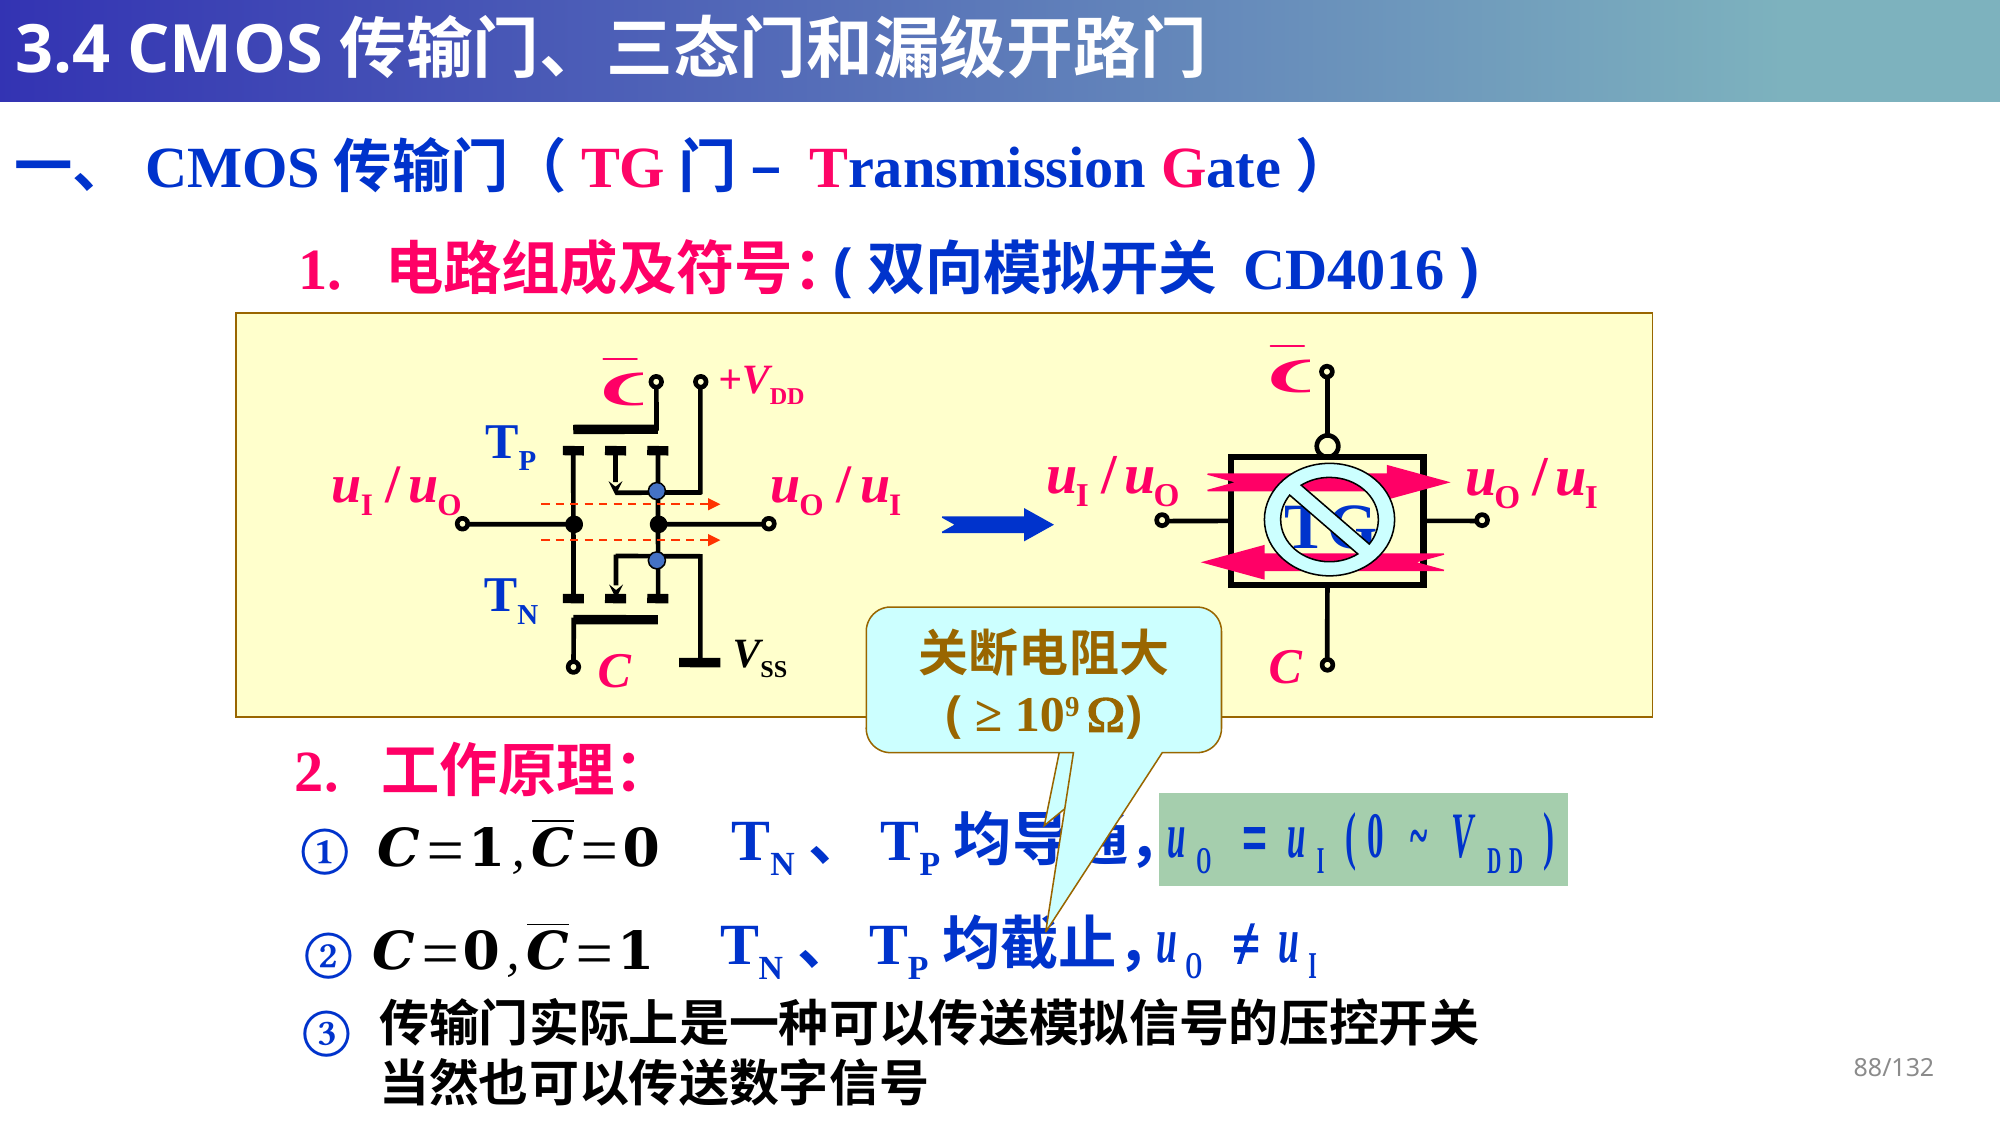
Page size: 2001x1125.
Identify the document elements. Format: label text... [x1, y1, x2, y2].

text_box 1. 电路组成及符号： [283, 223, 932, 309]
text_box ③ [287, 986, 368, 1072]
text_box (双向模拟开关 CD4016 ) [932, 223, 1585, 309]
text_box TN、TP均导通， [716, 795, 1064, 890]
text_box 关断电阻大 ( ≥ 109 ) [866, 607, 1222, 933]
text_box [1147, 897, 1364, 992]
text_box 导通电阻小(几百欧姆) [1044, 753, 1073, 826]
text_box ② [289, 908, 370, 986]
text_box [1158, 792, 1568, 886]
text_box 2. 工作原理： [280, 725, 688, 811]
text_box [1046, 335, 1598, 694]
text_box TN、TP均截止， [705, 898, 1147, 983]
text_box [331, 347, 902, 698]
title 3.4 CMOS传输门、三态门和漏级开路门 [0, 0, 2000, 102]
text_box [942, 509, 1046, 541]
text_box 传输门实际上是一种可以传送模拟信号的压控开关 当然也可以传送数字信号 [364, 983, 1781, 1119]
text_box ① [285, 804, 383, 889]
text_box [235, 313, 1653, 717]
text_box TN、TP均导通， [1074, 795, 1237, 890]
slide_number 88/132 [1797, 1038, 1950, 1099]
text_box 一、CMOS传输门（TG门 – Transmission Gate） [0, 121, 2000, 207]
